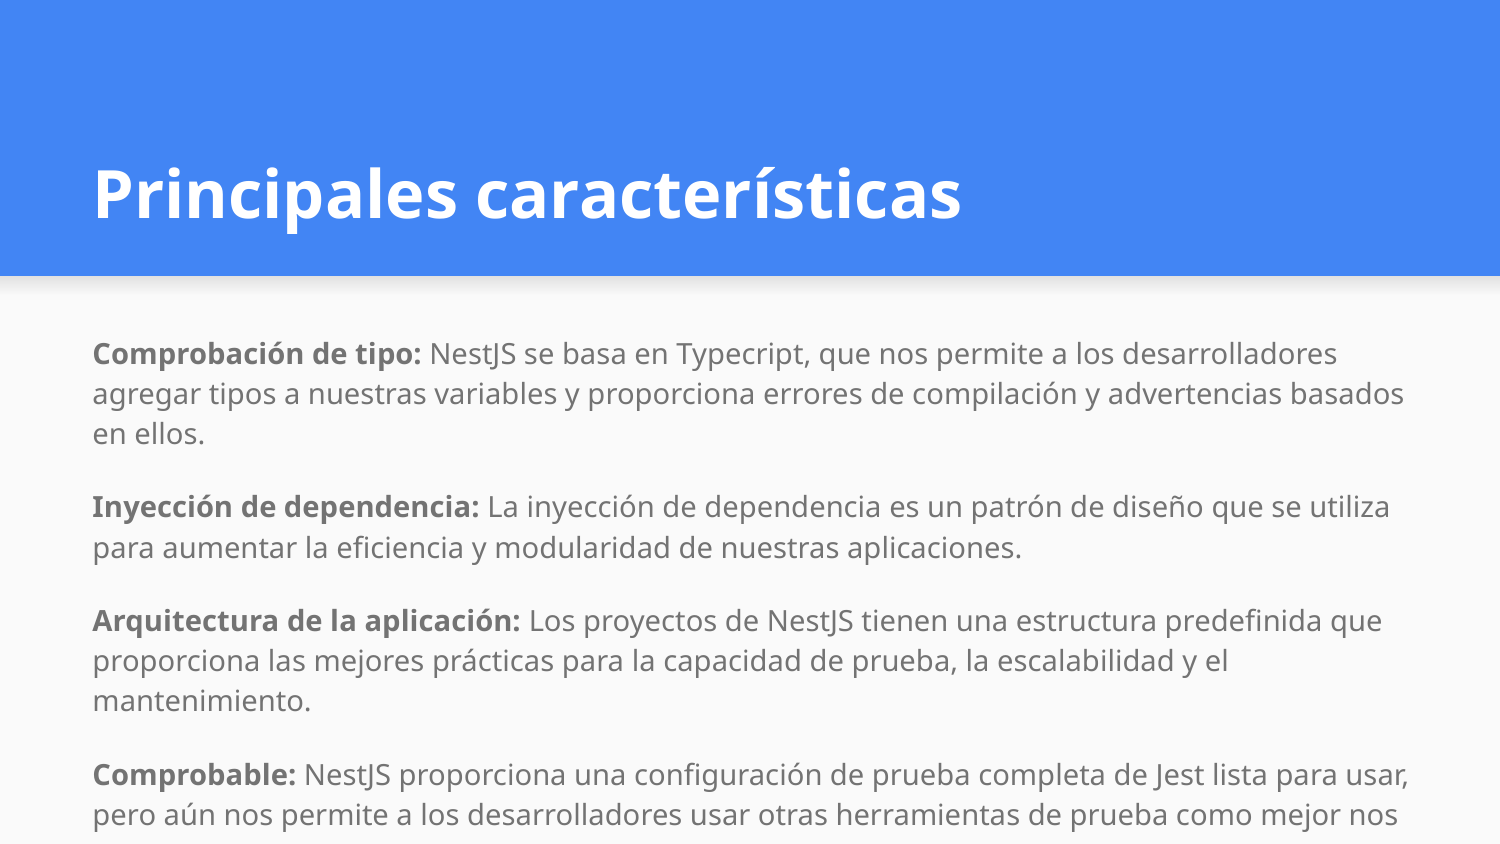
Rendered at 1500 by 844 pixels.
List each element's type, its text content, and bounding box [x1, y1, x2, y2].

list Comprobación de tipo: NestJS se basa en Typecript, que nos permite a los desarrolladores agregar tipos a nuestras variables y proporciona errores de compilación y advertencias basados ​​en ellos. Inyección de dependencia: La inyección de dependencia es un patrón de diseño que se utiliza para aumentar la eficiencia y modularidad de nuestras aplicaciones. Arquitectura de la aplicación: Los proyectos de NestJS tienen una estructura predefinida que proporciona las mejores prácticas para la capacidad de prueba, la escalabilidad y el mantenimiento. Comprobable: NestJS proporciona una configuración de prueba completa de Jest lista para usar, pero aún nos permite a los desarrolladores usar otras herramientas de prueba como mejor nos parezca. [77, 314, 1450, 760]
title Principales características [77, 121, 1427, 248]
